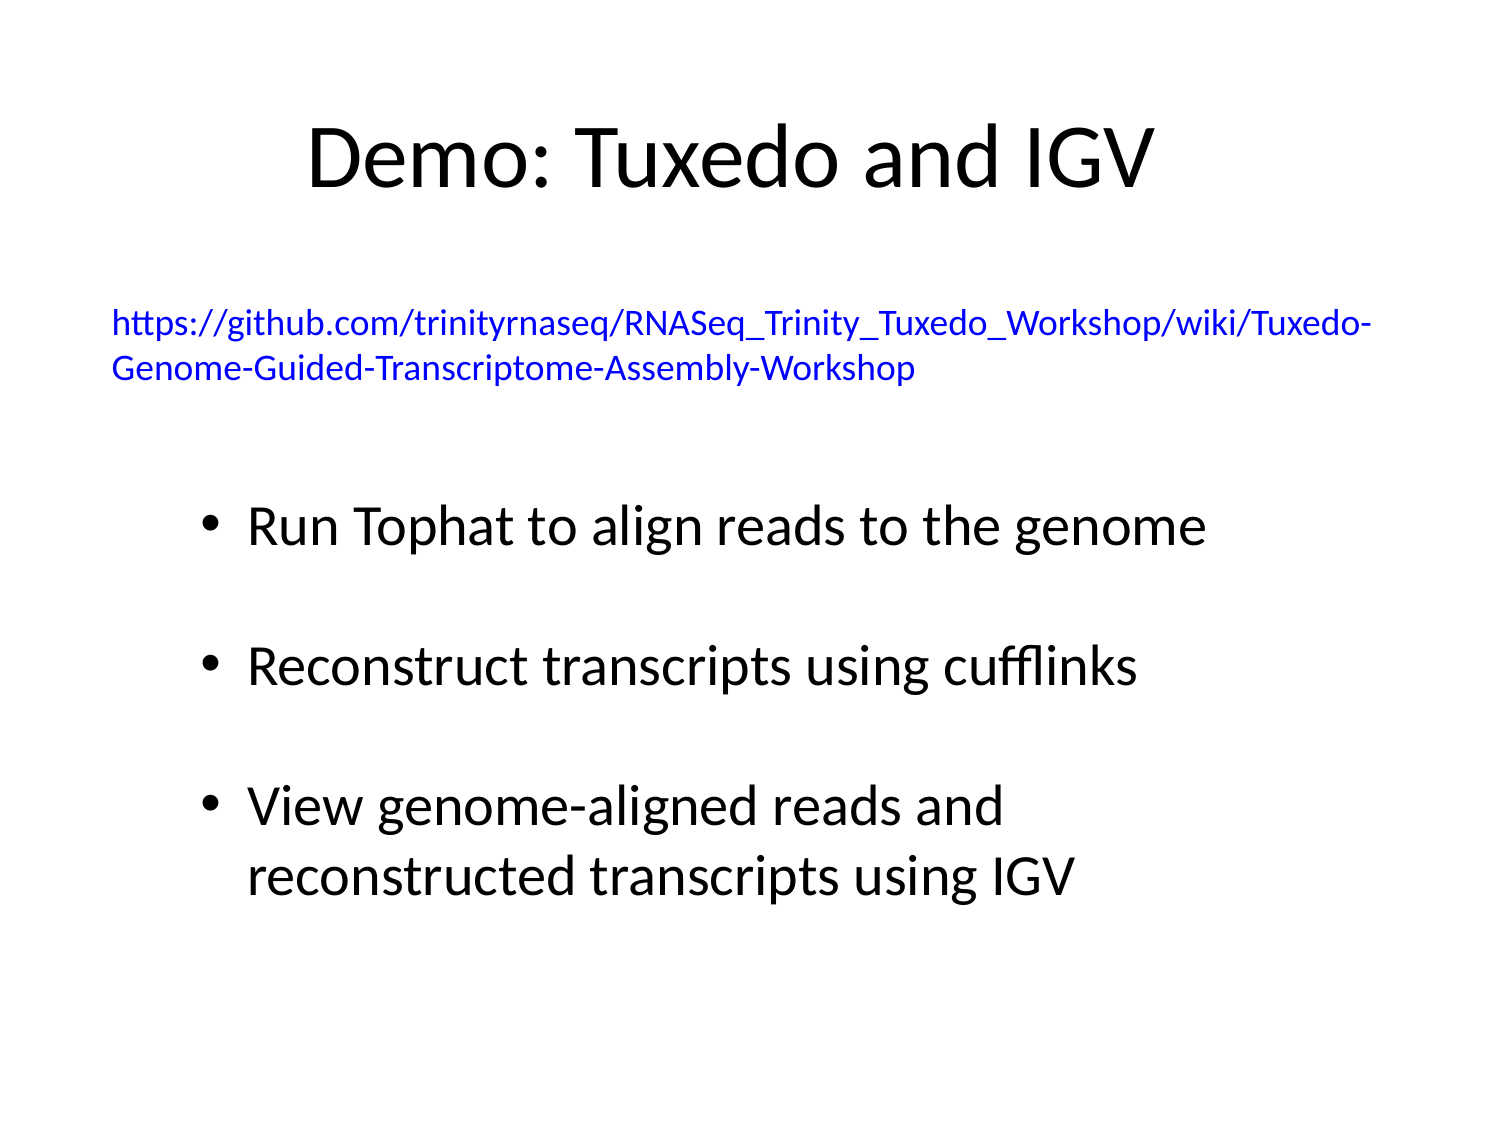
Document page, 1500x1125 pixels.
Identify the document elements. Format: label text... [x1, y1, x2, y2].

text_box Run Tophat to align reads to the genome Reconstruct transcripts using cufflinks View genome-aligned reads and reconstructed transcripts using IGV [185, 480, 1286, 915]
title Demo: Tuxedo and IGV [56, 56, 1407, 245]
text_box https://github.com/trinityrnaseq/RNASeq_Trinity_Tuxedo_Workshop/wiki/Tuxedo-Genome-Guided-Transcriptome-Assembly-Workshop [96, 290, 1407, 396]
